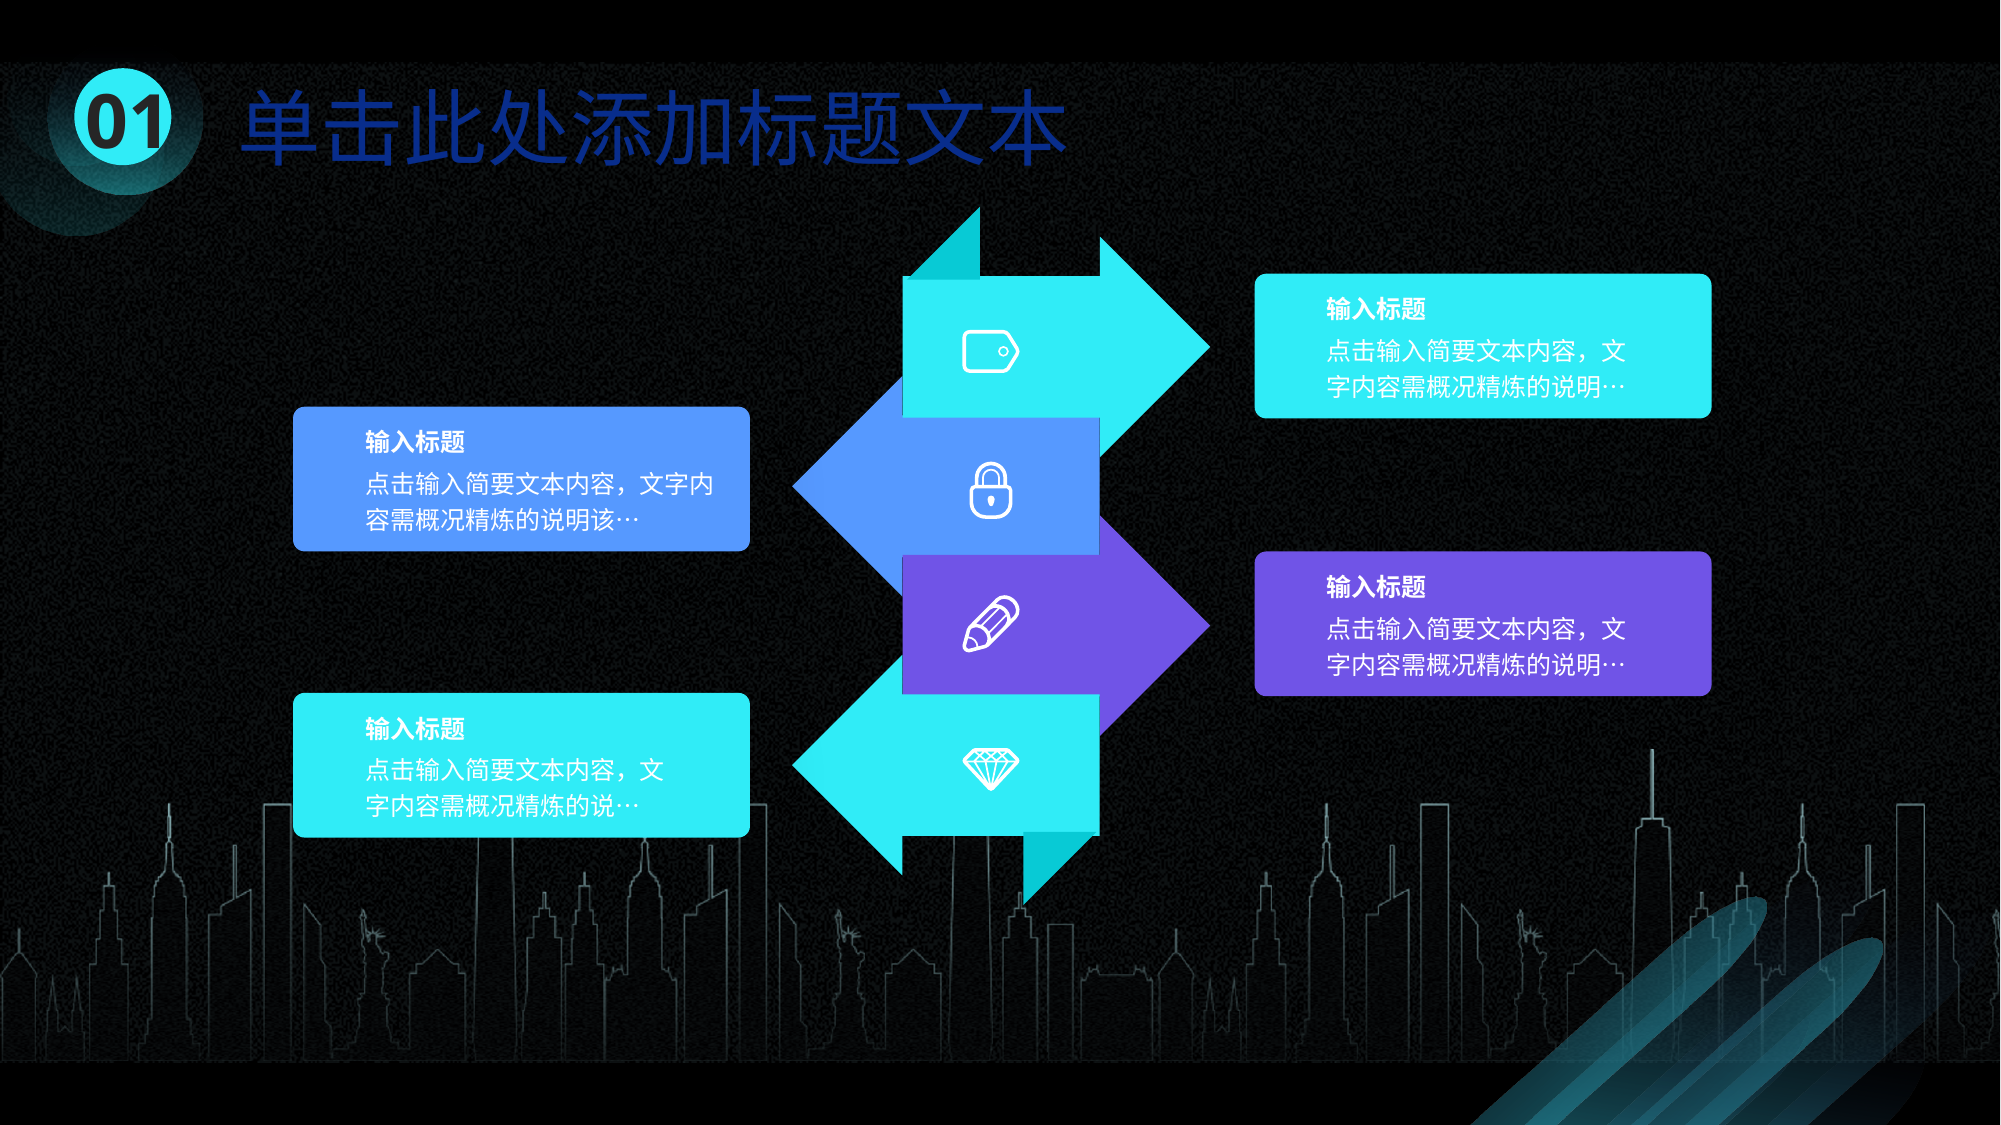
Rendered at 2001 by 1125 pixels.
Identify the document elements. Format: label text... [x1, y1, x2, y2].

text_box 单击此处添加标题文本 [222, 80, 1294, 185]
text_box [292, 692, 750, 838]
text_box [1254, 273, 1712, 419]
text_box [792, 654, 1100, 906]
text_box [902, 515, 1211, 736]
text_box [292, 406, 750, 552]
text_box 01 [70, 65, 198, 171]
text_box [902, 206, 1211, 458]
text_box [792, 376, 1100, 597]
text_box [1254, 551, 1712, 697]
